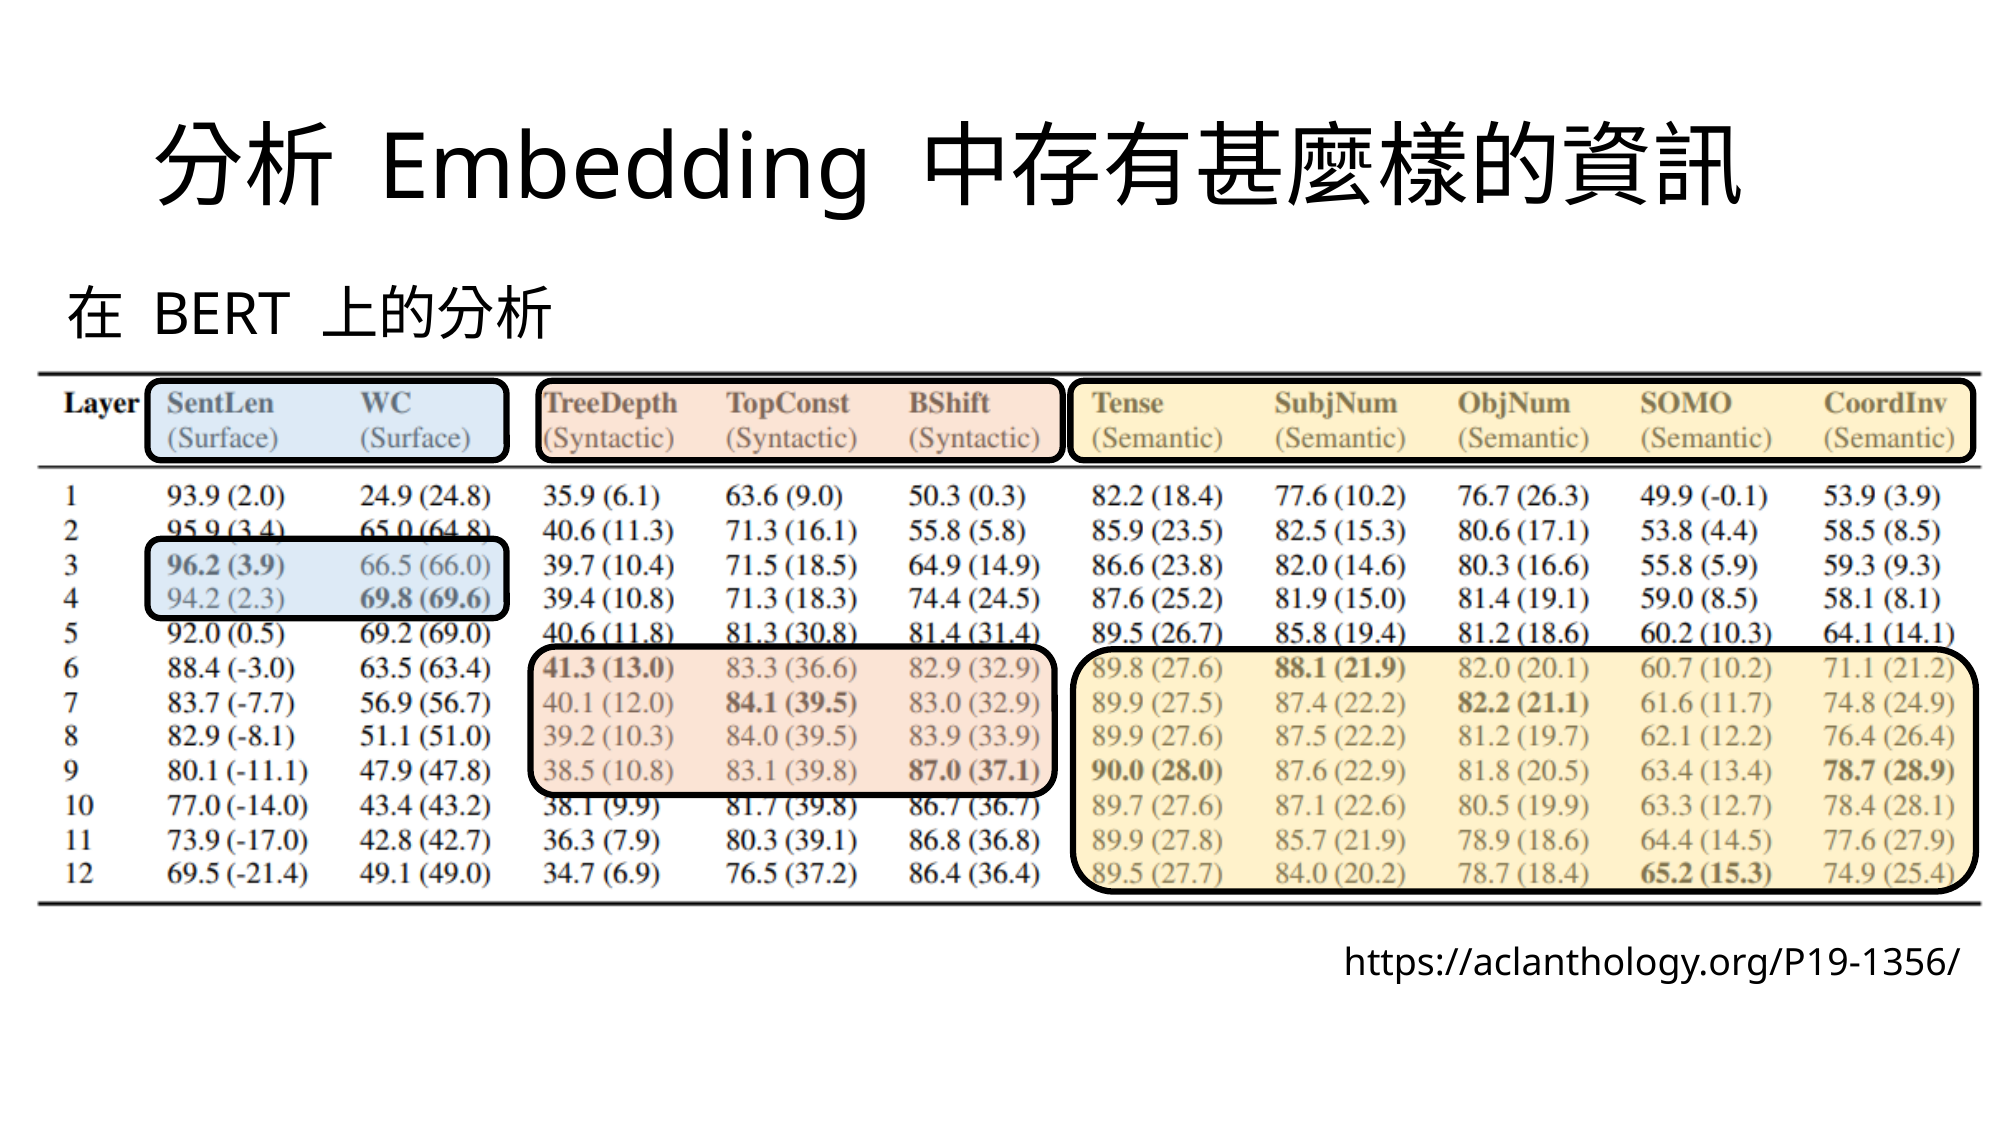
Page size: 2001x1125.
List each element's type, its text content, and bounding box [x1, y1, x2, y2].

title 分析 Embedding 中存有甚麼樣的資訊 [137, 59, 1863, 278]
text_box https://aclanthology.org/P19-1356/ [23, 930, 1976, 990]
picture [26, 345, 1994, 913]
text_box 在 BERT 上的分析 [52, 268, 603, 345]
